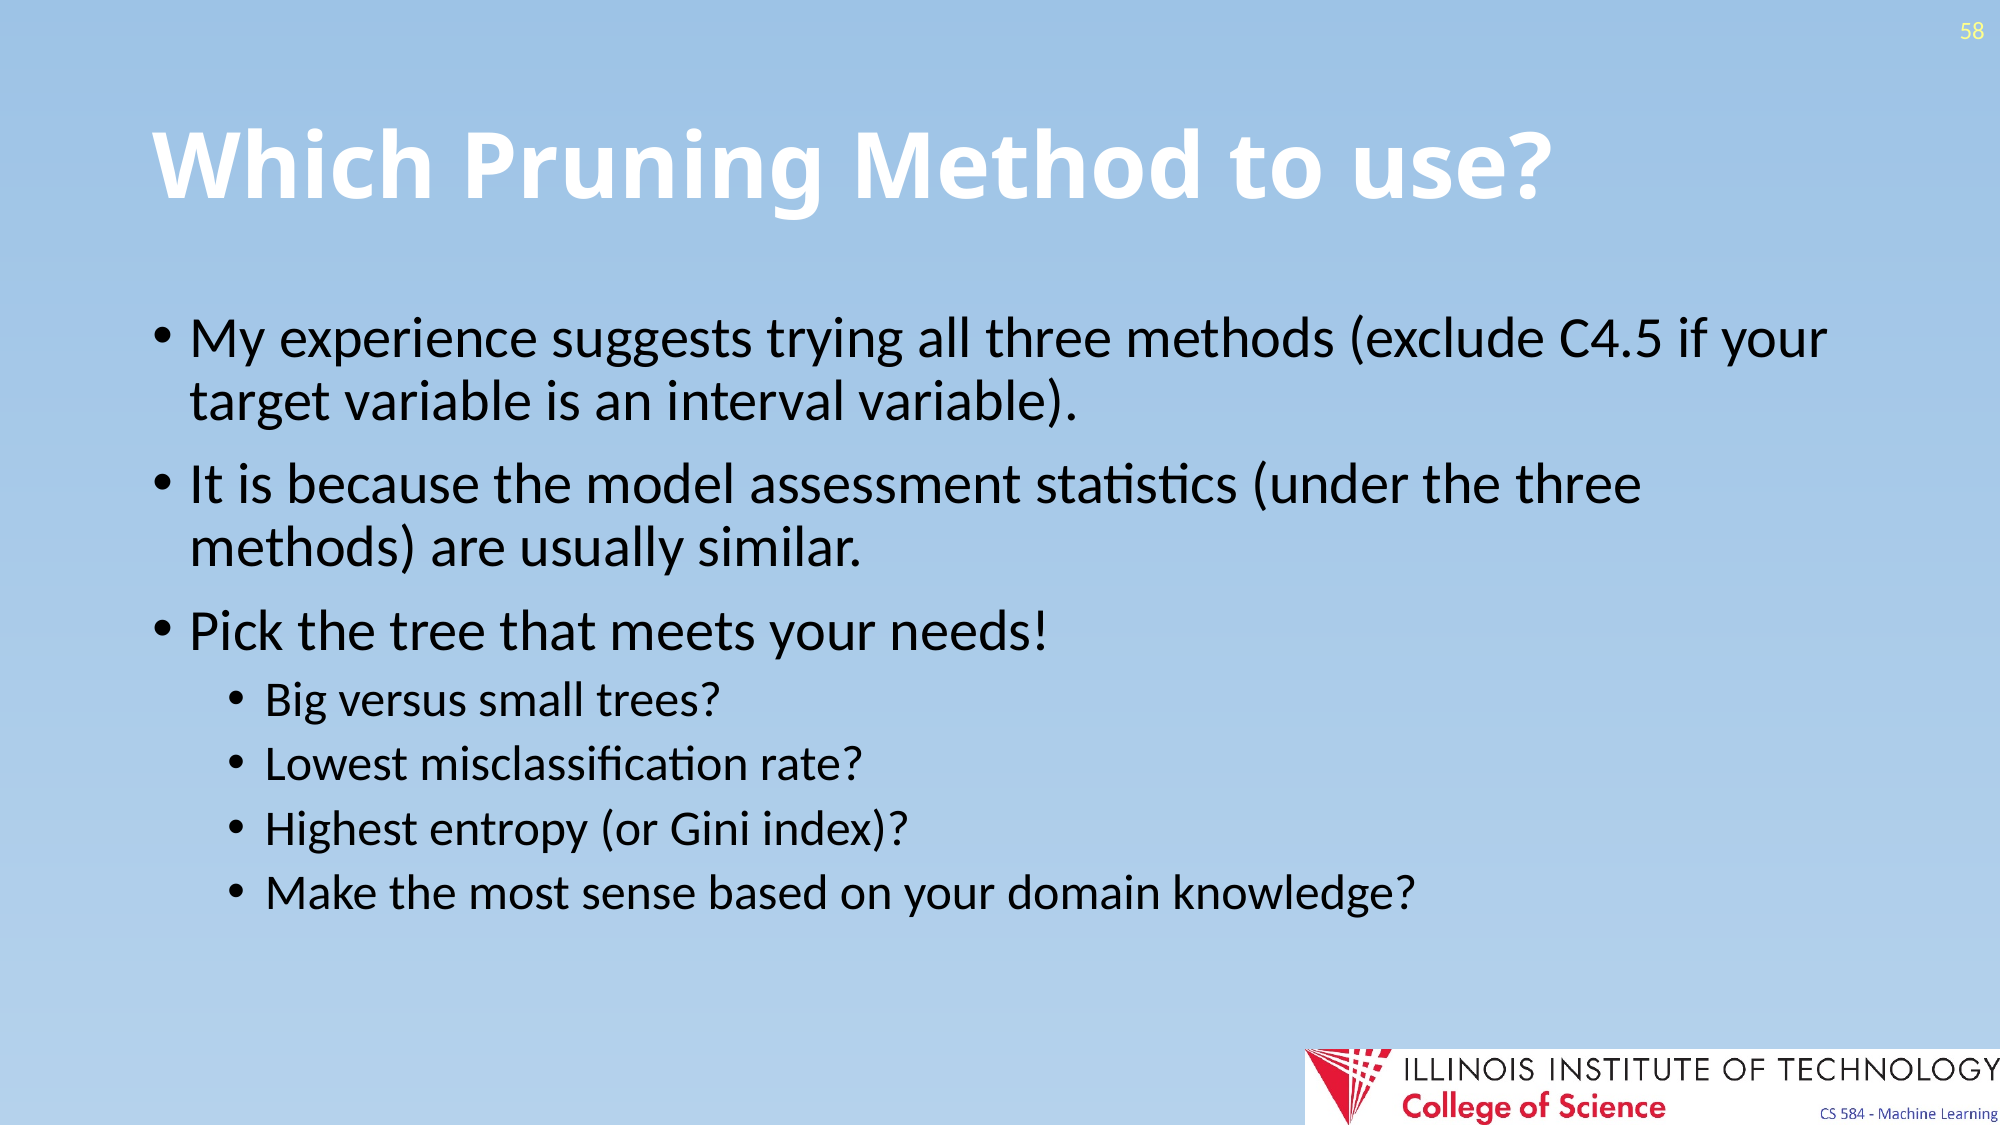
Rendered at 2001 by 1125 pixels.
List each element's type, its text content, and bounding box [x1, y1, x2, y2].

slide_number 58 [1550, 0, 2000, 60]
title Which Pruning Method to use? [137, 59, 1863, 278]
list My experience suggests trying all three methods (exclude C4.5 if your target variable is an interval variable). It is because the model assessment statistics (under the three methods) are usually similar. Pick the tree that meets your needs! Big versus small trees? Lowest misclassification rate? Highest entropy (or Gini index)? Make the most sense based on your domain knowledge? [137, 299, 1863, 1014]
picture [1305, 1049, 2000, 1125]
